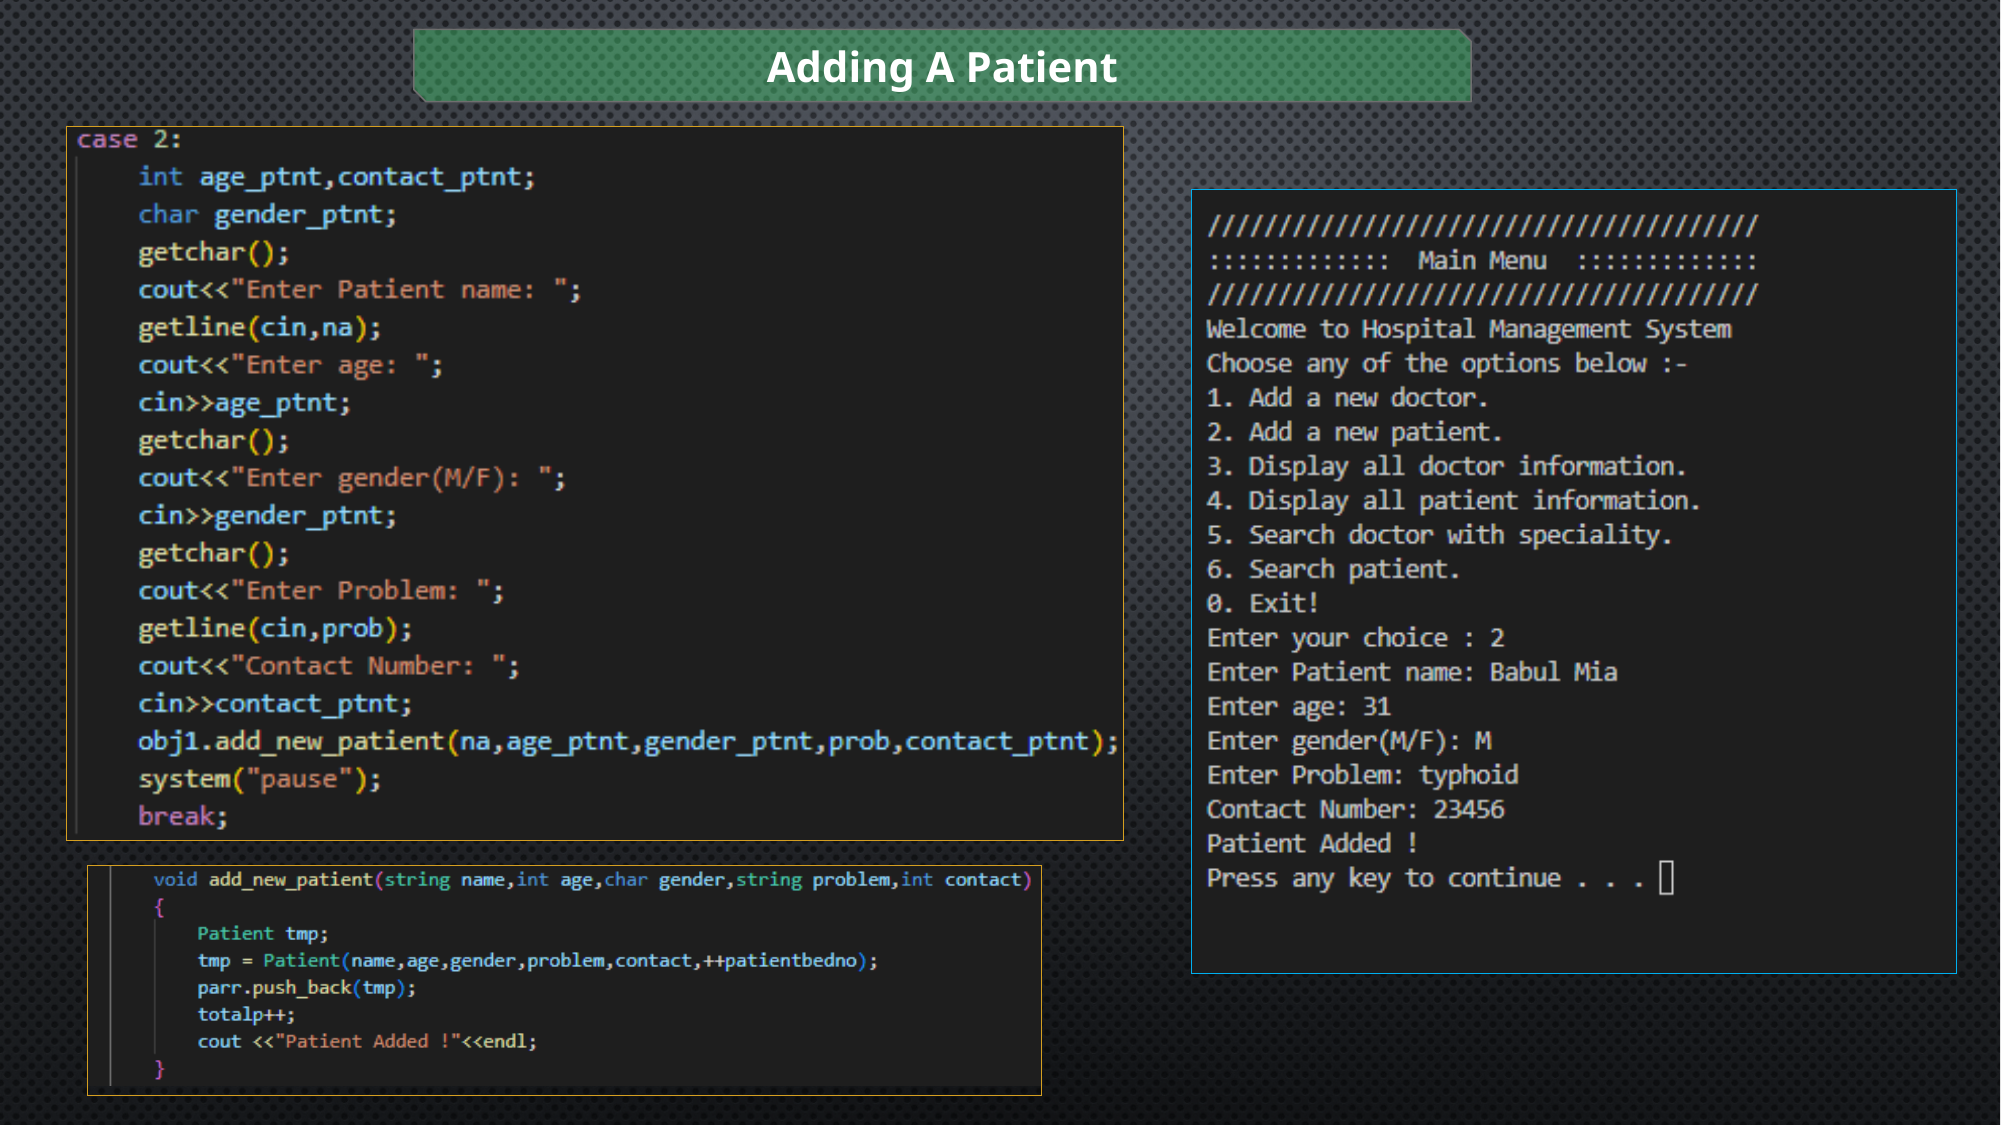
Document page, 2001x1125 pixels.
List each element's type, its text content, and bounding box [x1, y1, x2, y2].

picture [87, 864, 1042, 1096]
picture [1193, 191, 1955, 972]
picture [66, 125, 1125, 841]
text_box Adding A Patient [413, 28, 1472, 103]
